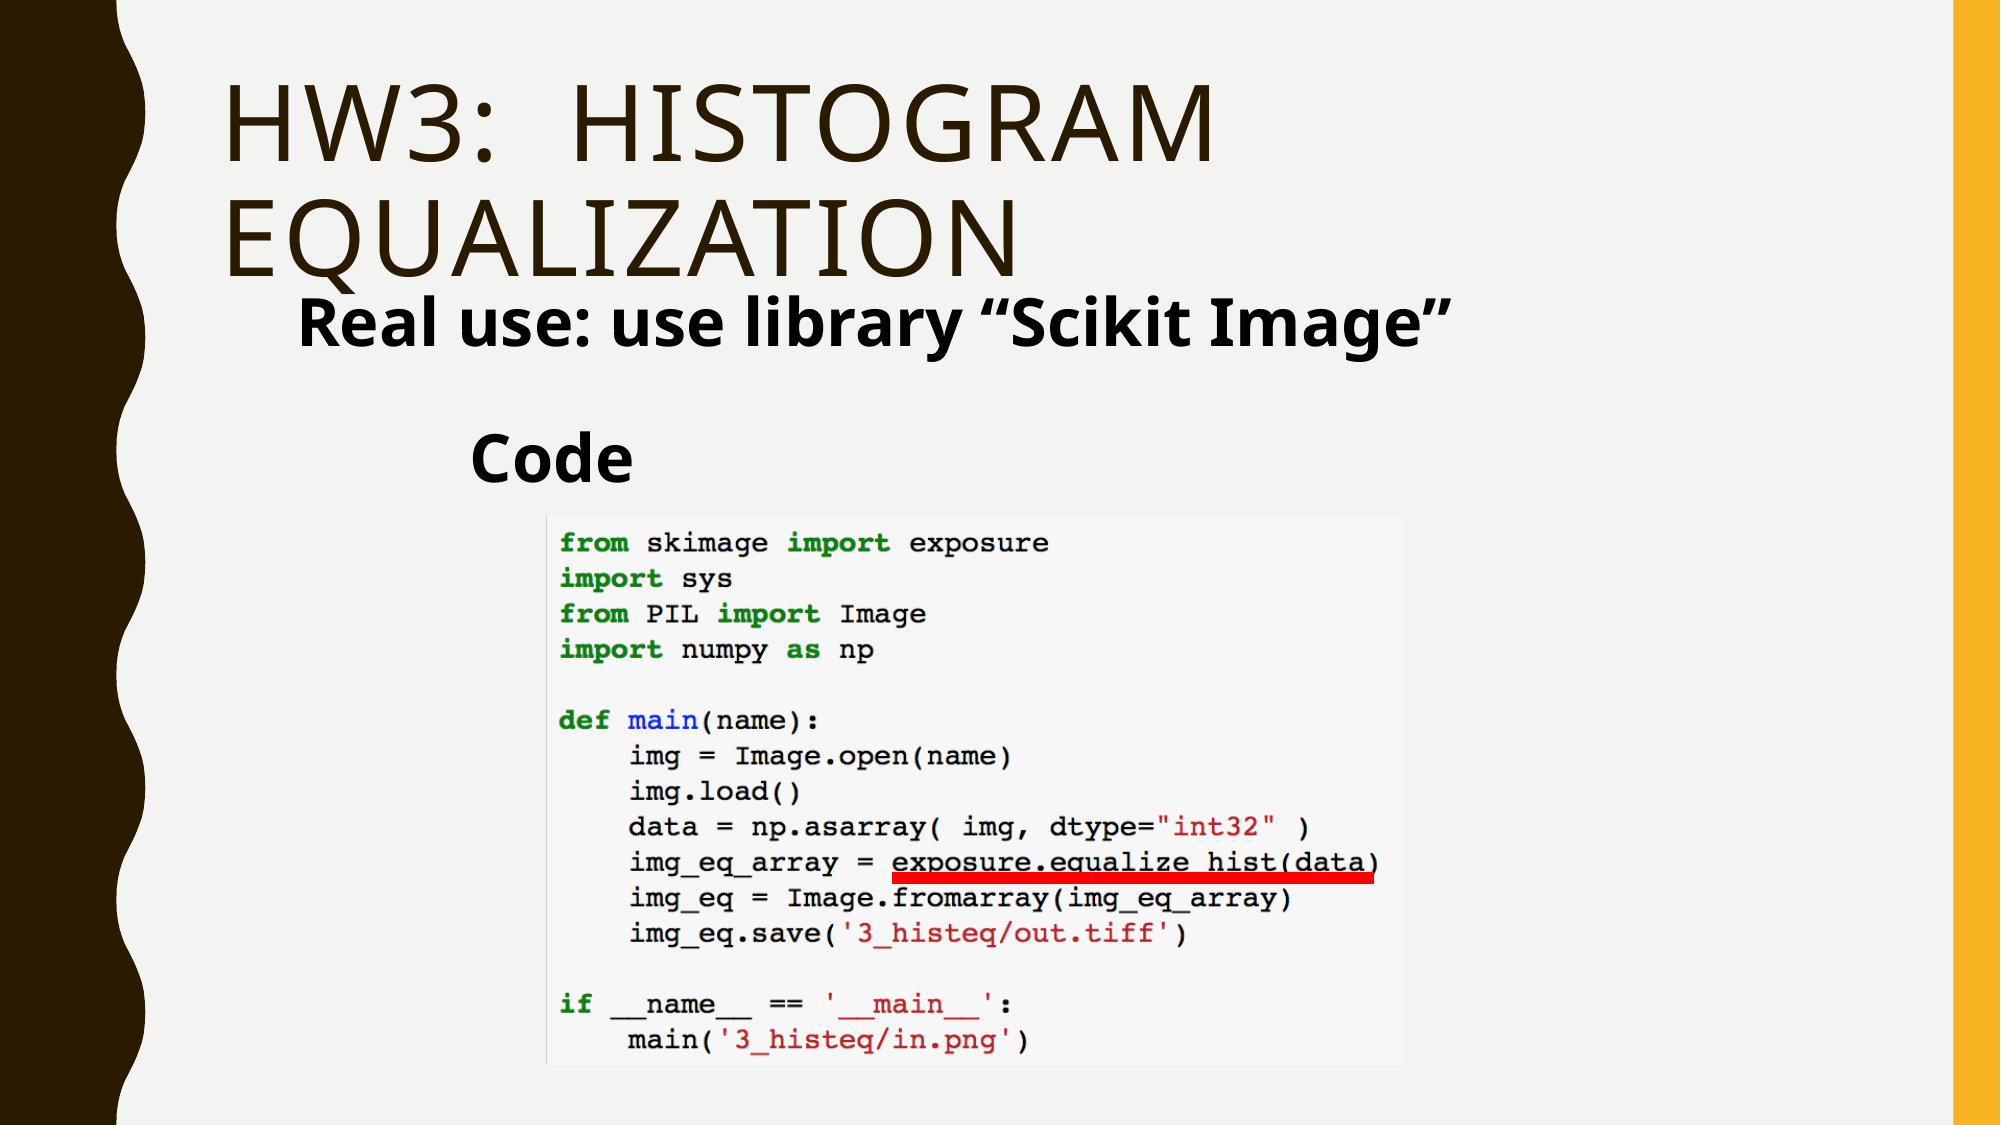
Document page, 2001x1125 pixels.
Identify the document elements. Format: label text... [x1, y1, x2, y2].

text_box Code [454, 408, 1312, 743]
text_box Real use: use library “Scikit Image” [281, 272, 1485, 367]
picture [546, 516, 1404, 1065]
title HW3: Histogram Equalization [205, 62, 1875, 308]
